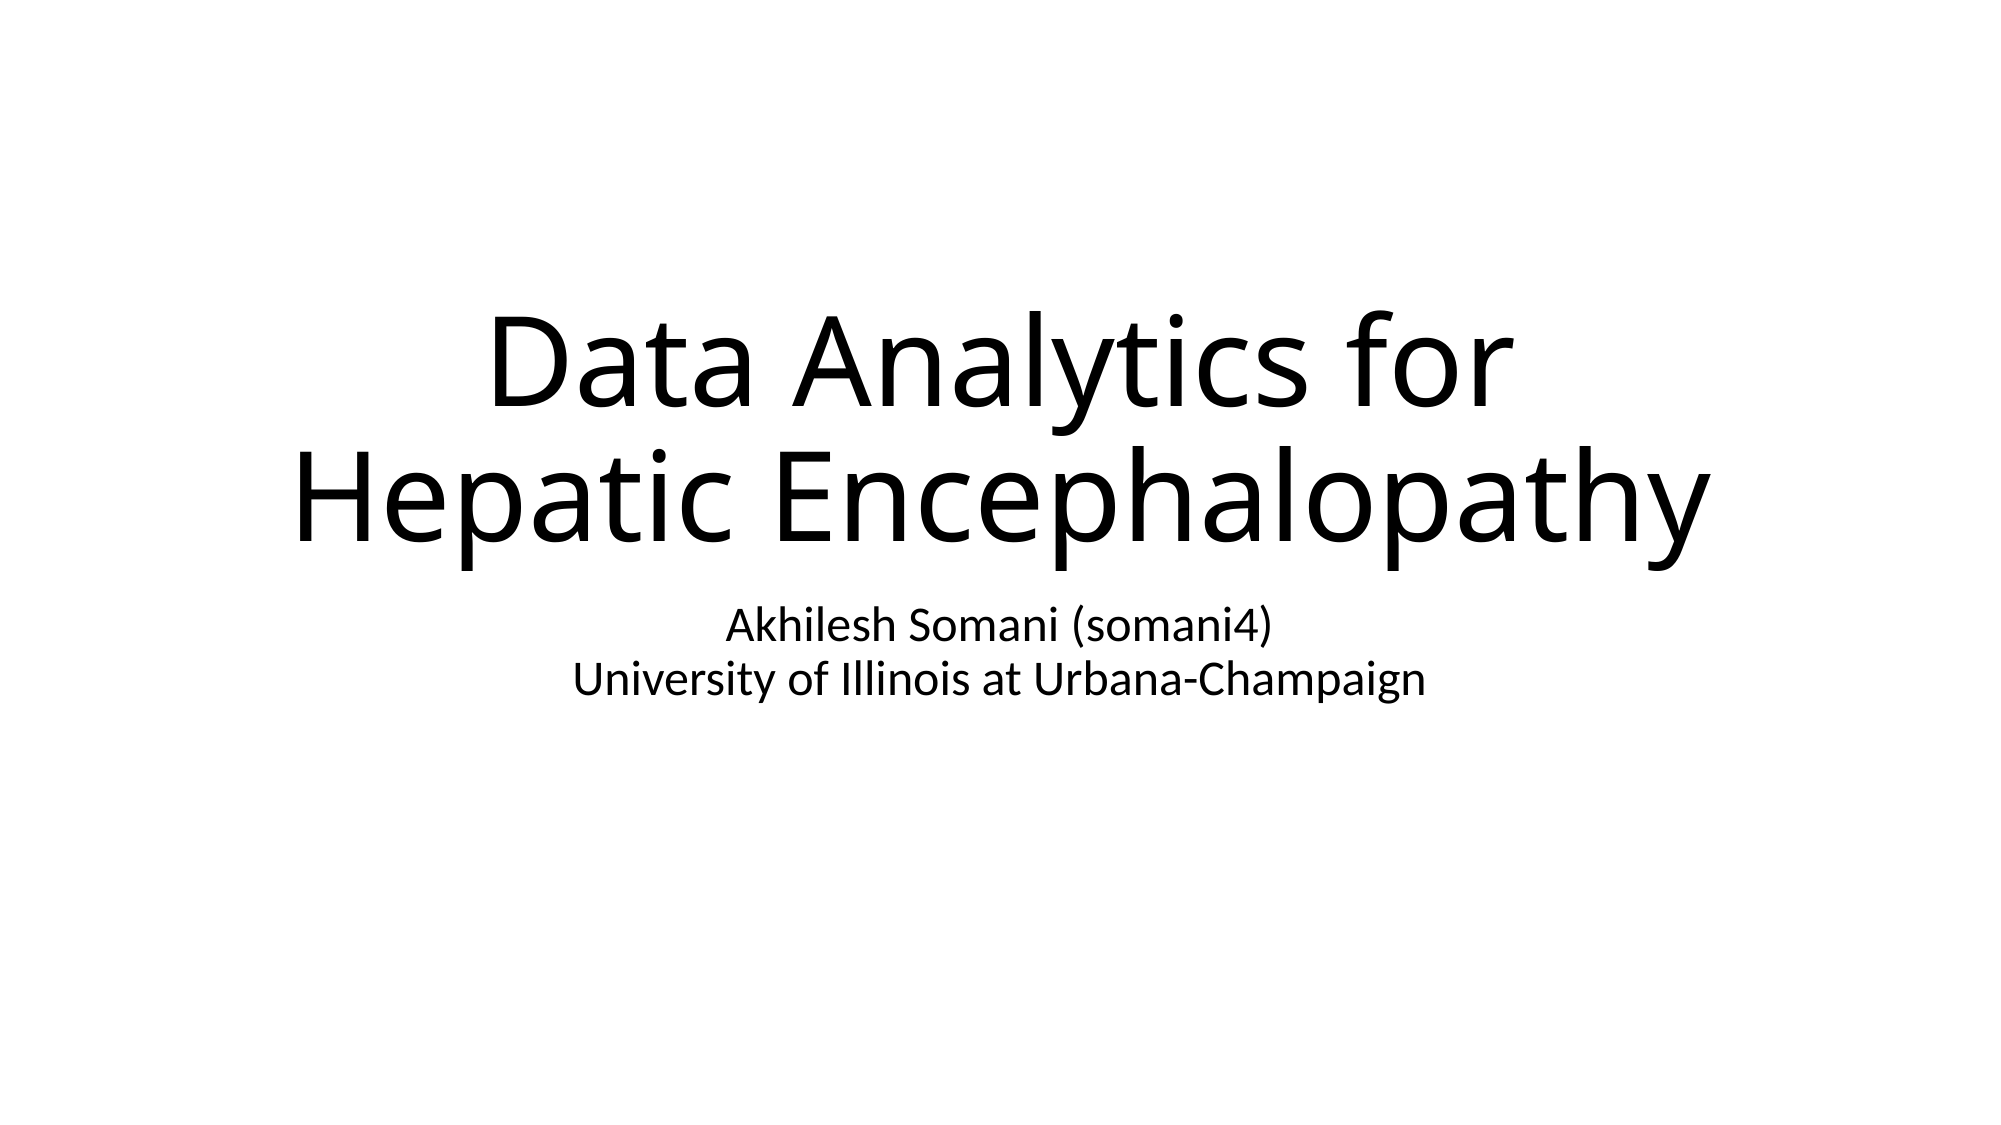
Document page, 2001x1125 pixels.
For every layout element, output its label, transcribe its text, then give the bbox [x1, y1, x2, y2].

title Data Analytics for Hepatic Encephalopathy [249, 184, 1750, 576]
subtitle Akhilesh Somani (somani4) University of Illinois at Urbana-Champaign [249, 590, 1750, 863]
